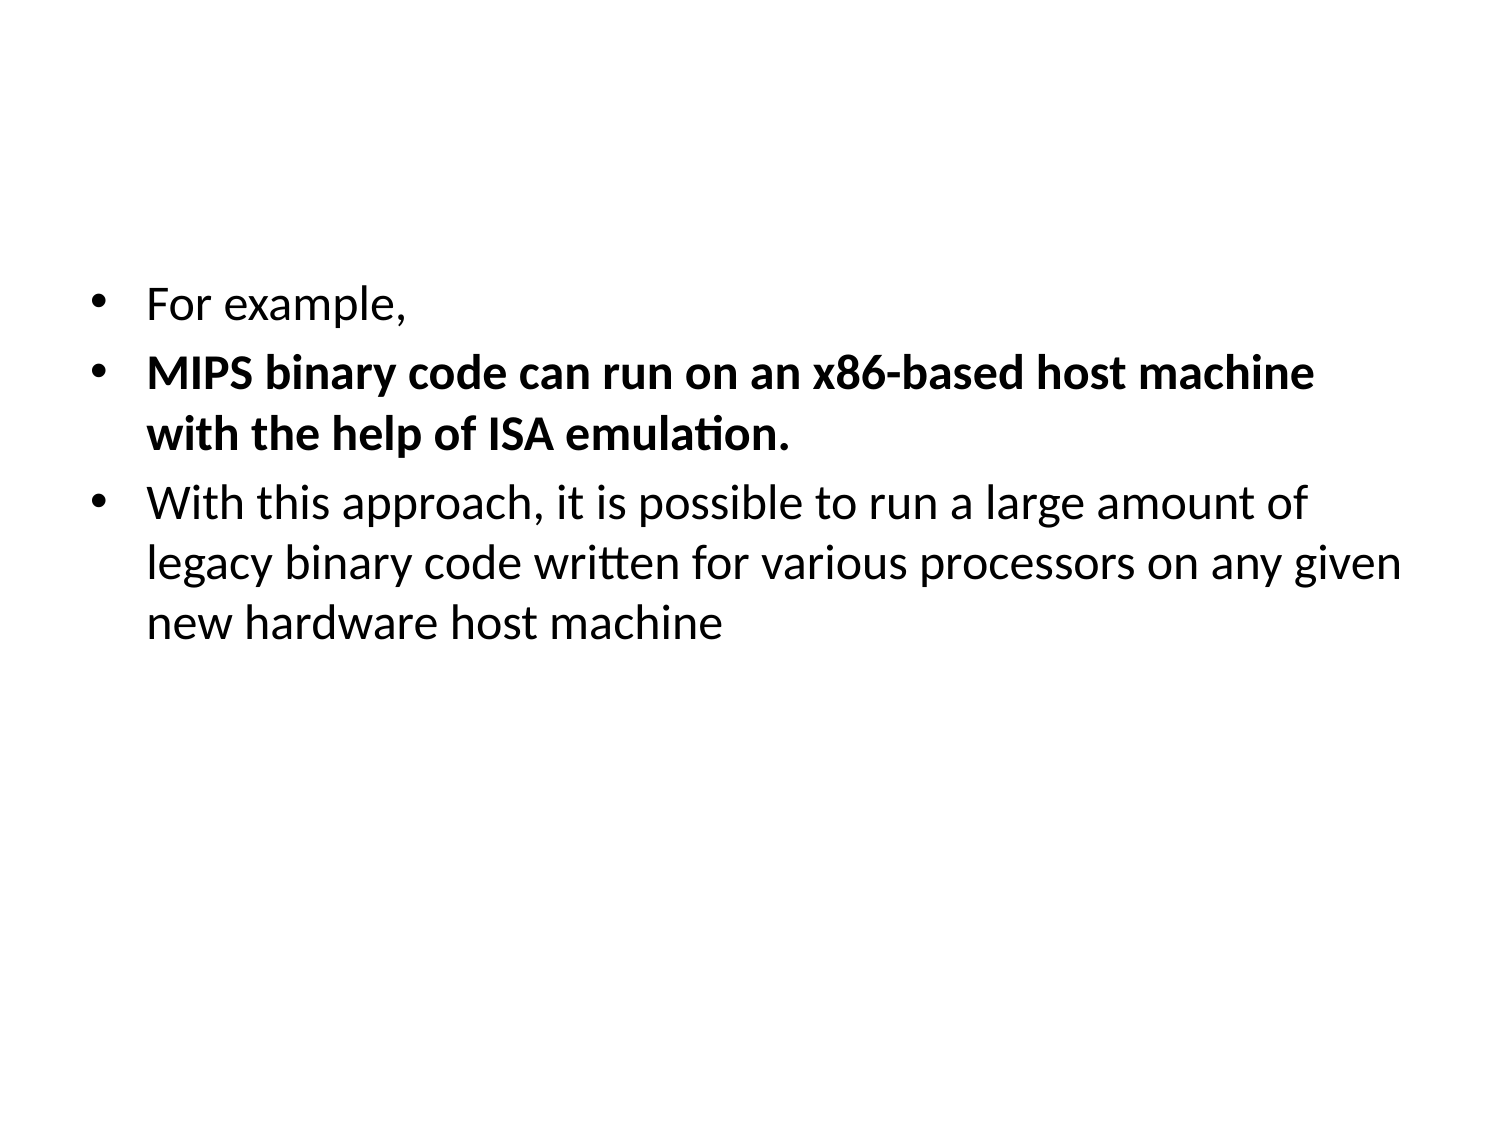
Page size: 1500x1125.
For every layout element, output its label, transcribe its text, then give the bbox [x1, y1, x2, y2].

list For example, MIPS binary code can run on an x86-based host machine with the help of ISA emulation. With this approach, it is possible to run a large amount of legacy binary code written for various processors on any given new hardware host machine [75, 262, 1425, 1005]
